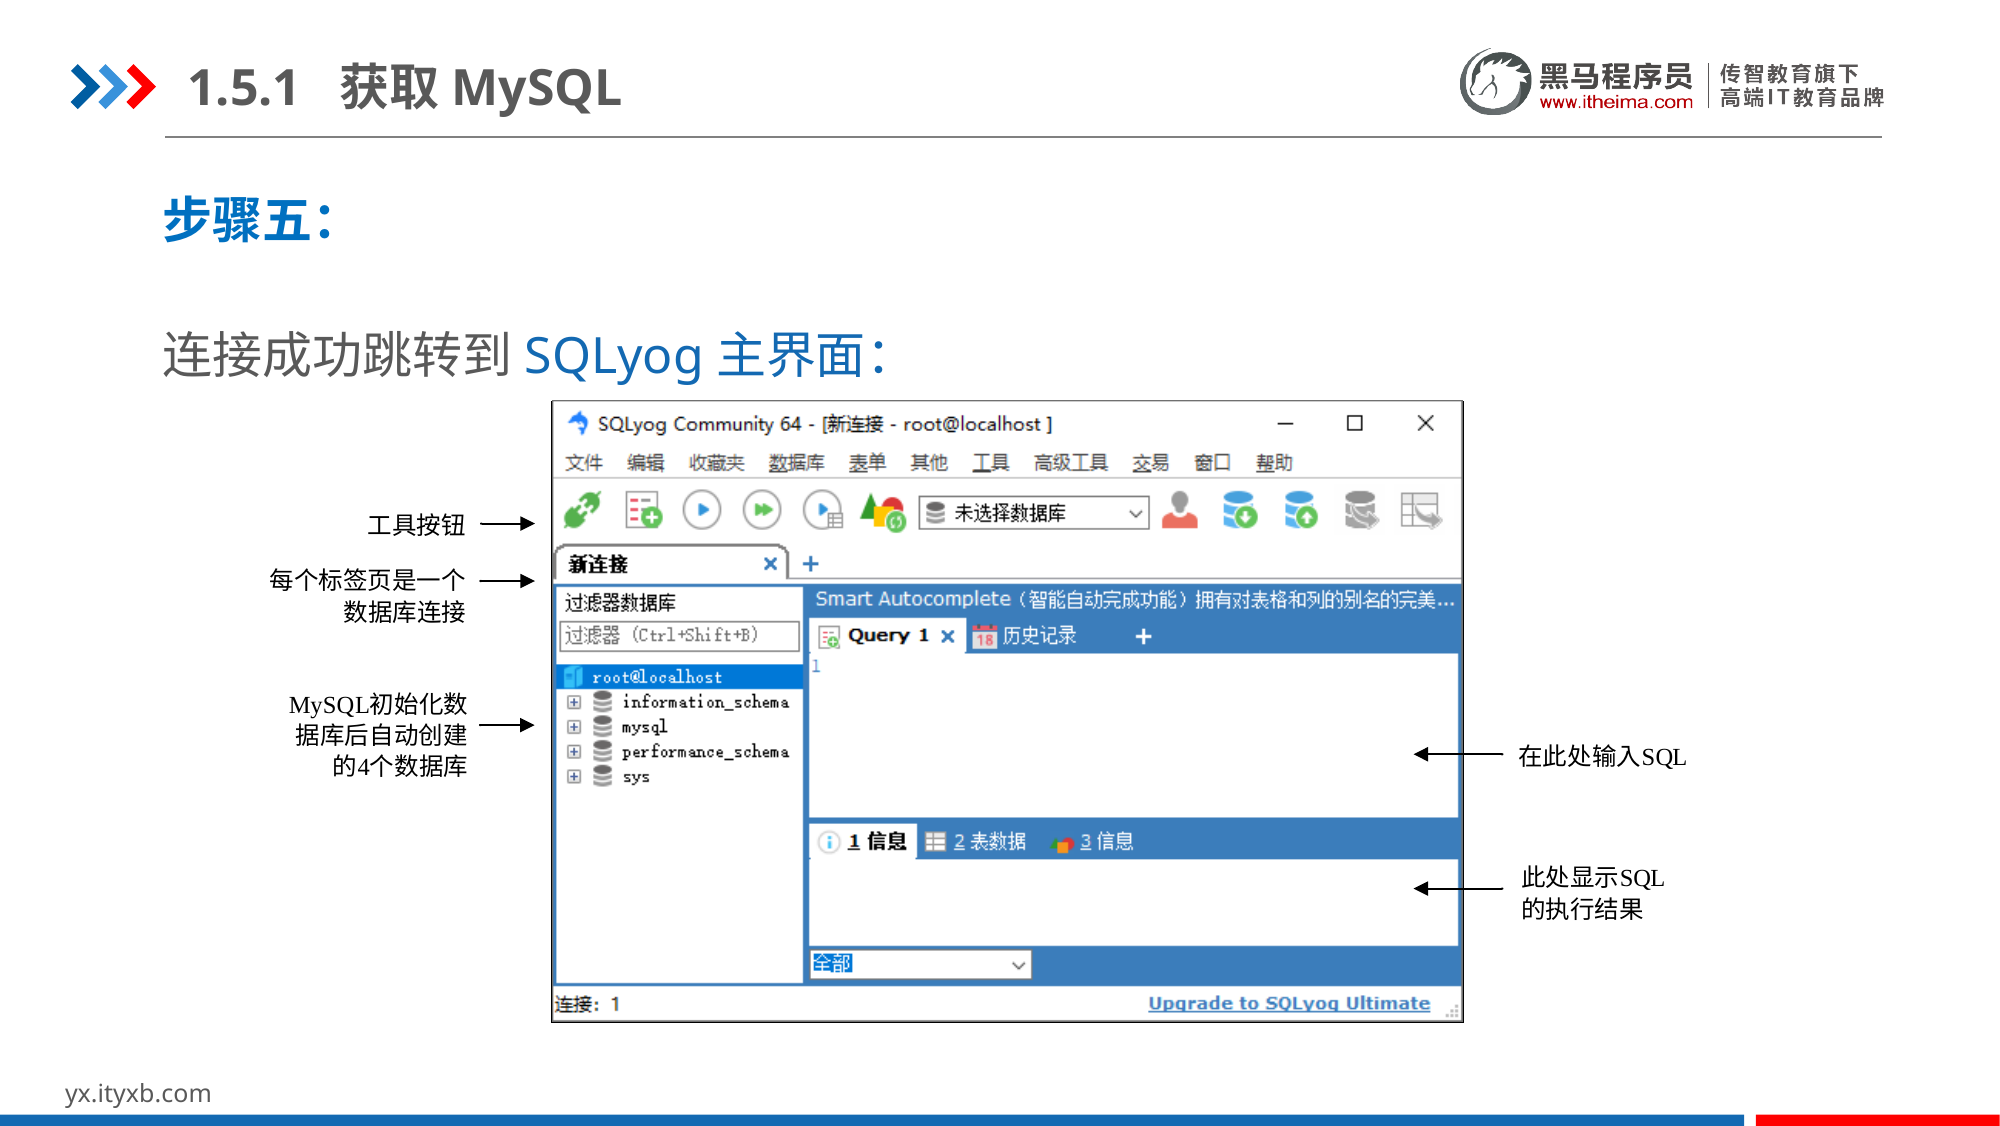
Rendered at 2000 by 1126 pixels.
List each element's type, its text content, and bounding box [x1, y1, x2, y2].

text_box 步骤五： [148, 180, 894, 256]
text_box 连接成功跳转到SQLyog主界面： [148, 286, 1865, 392]
text_box 1.5.1 获取MySQL [187, 43, 1047, 127]
picture [1460, 48, 1887, 115]
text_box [243, 396, 1710, 1024]
